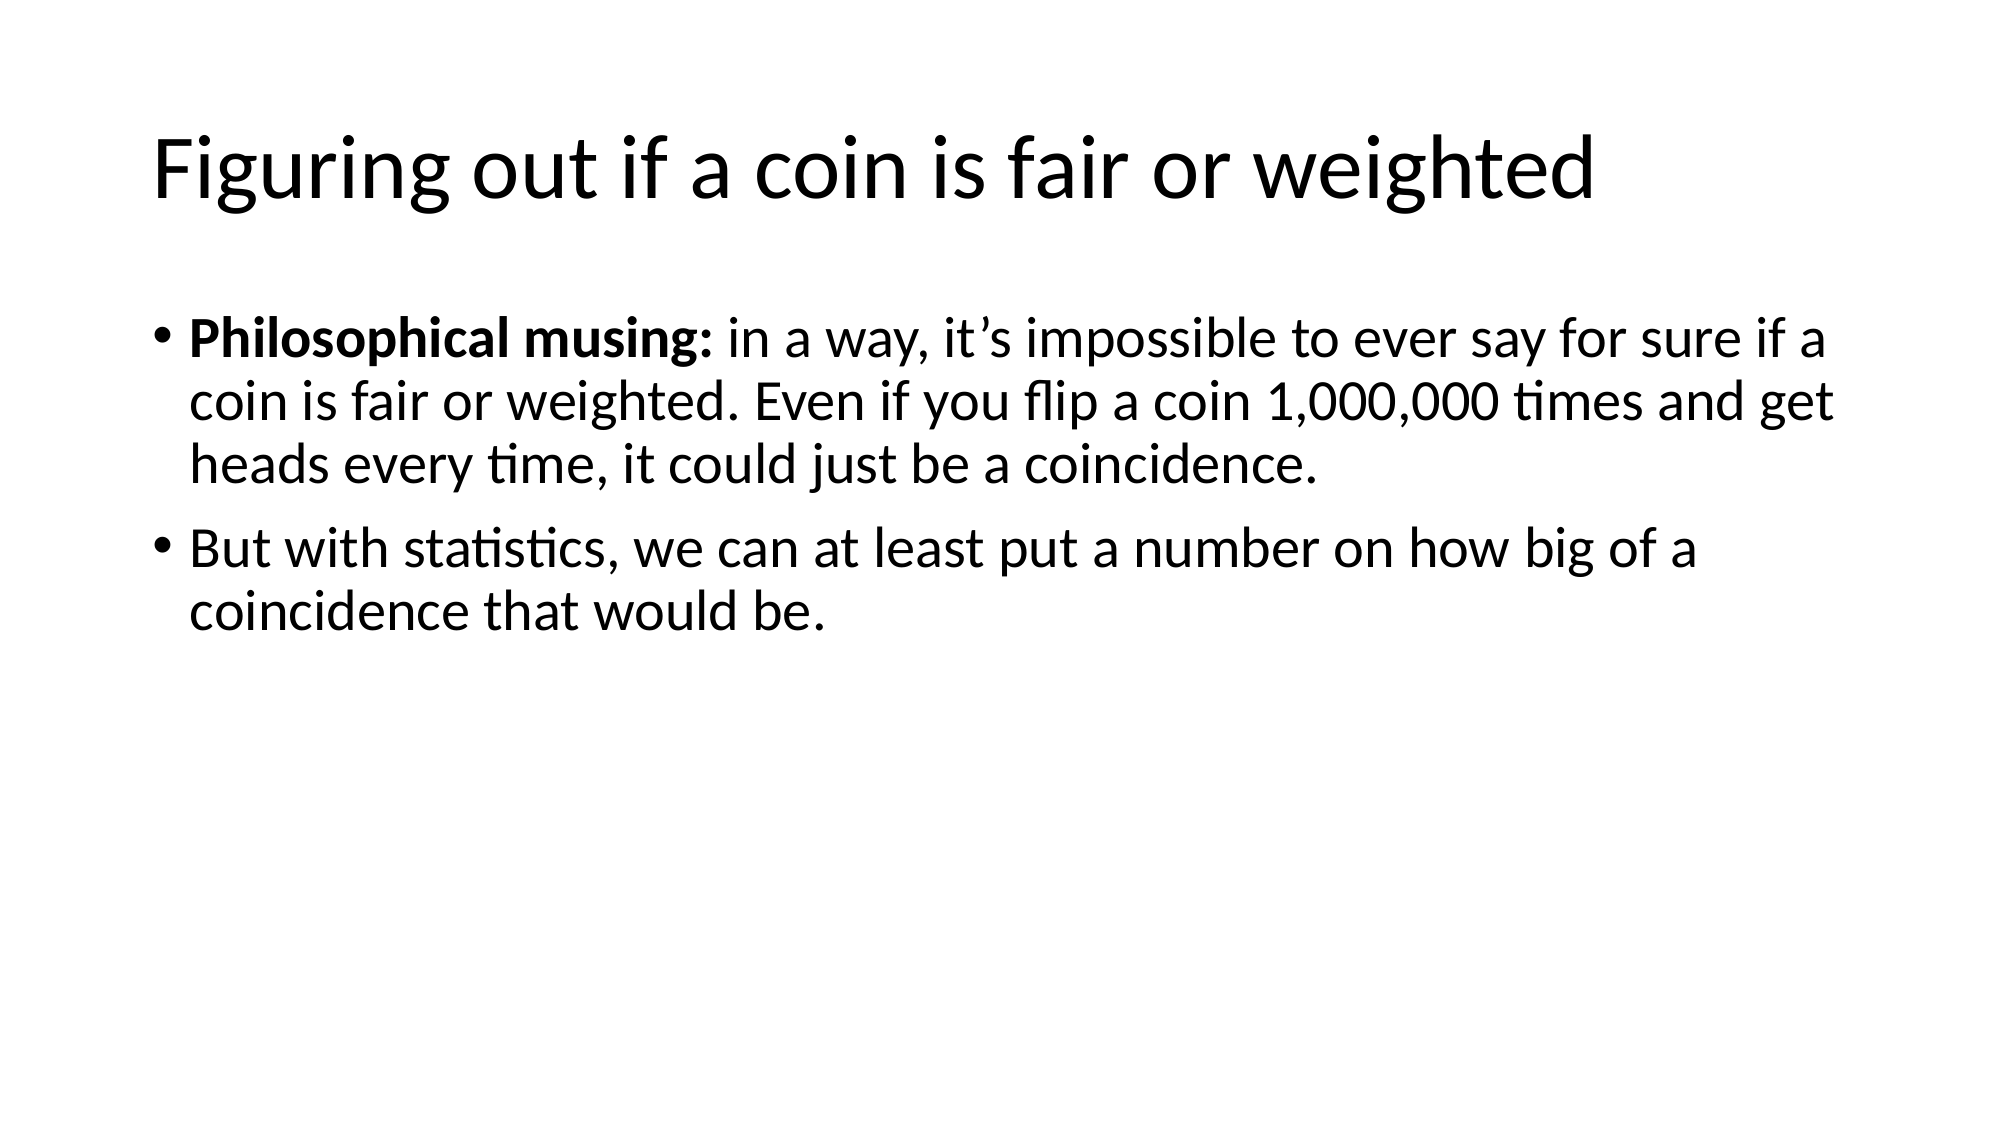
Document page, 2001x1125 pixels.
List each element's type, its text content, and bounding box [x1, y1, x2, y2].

list Philosophical musing: in a way, it’s impossible to ever say for sure if a coin is fair or weighted. Even if you flip a coin 1,000,000 times and get heads every time, it could just be a coincidence. But with statistics, we can at least put a number on how big of a coincidence that would be. [137, 299, 1863, 1014]
title Figuring out if a coin is fair or weighted [137, 59, 1863, 278]
